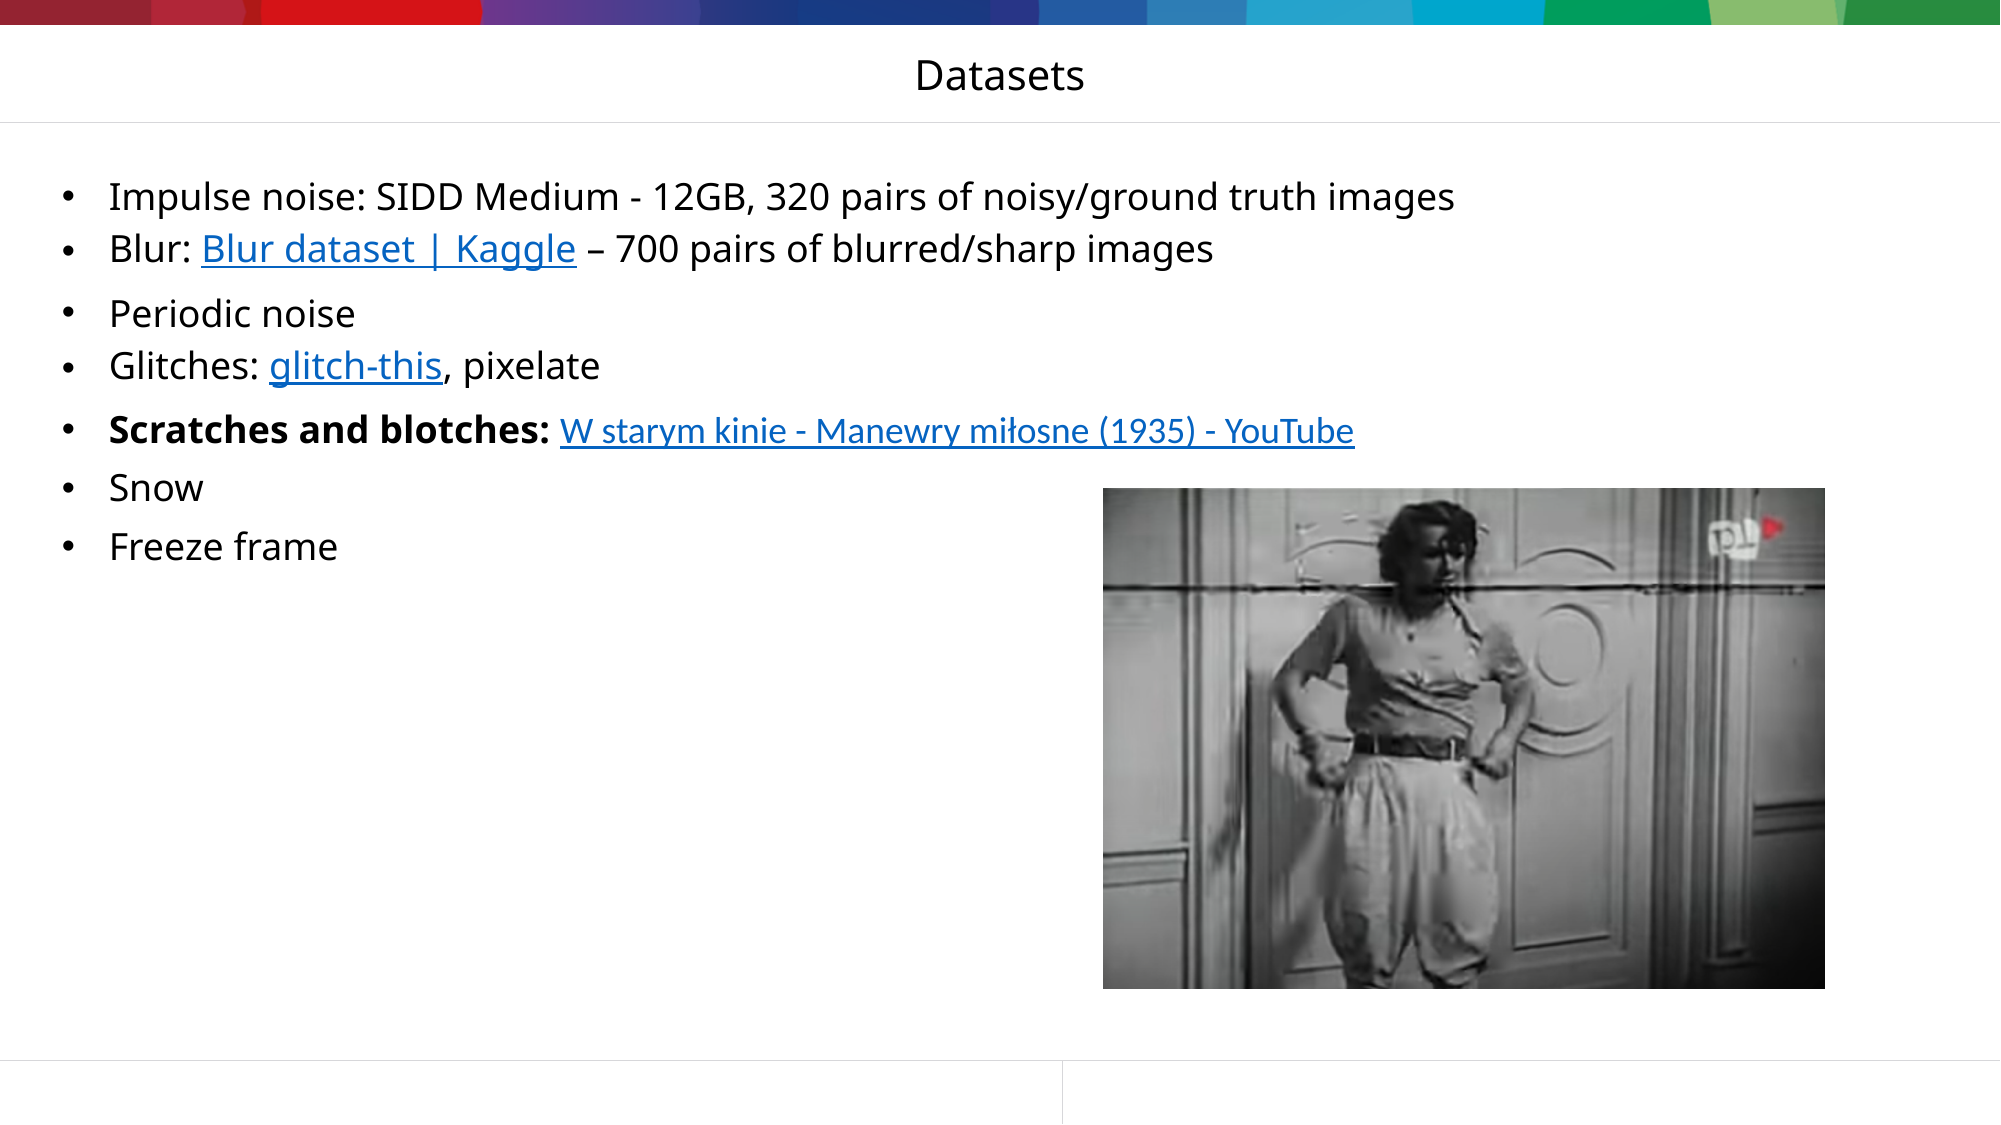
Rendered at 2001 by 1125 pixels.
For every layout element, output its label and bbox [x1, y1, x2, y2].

text_box [0, 0, 2000, 1125]
picture [1103, 488, 1825, 989]
